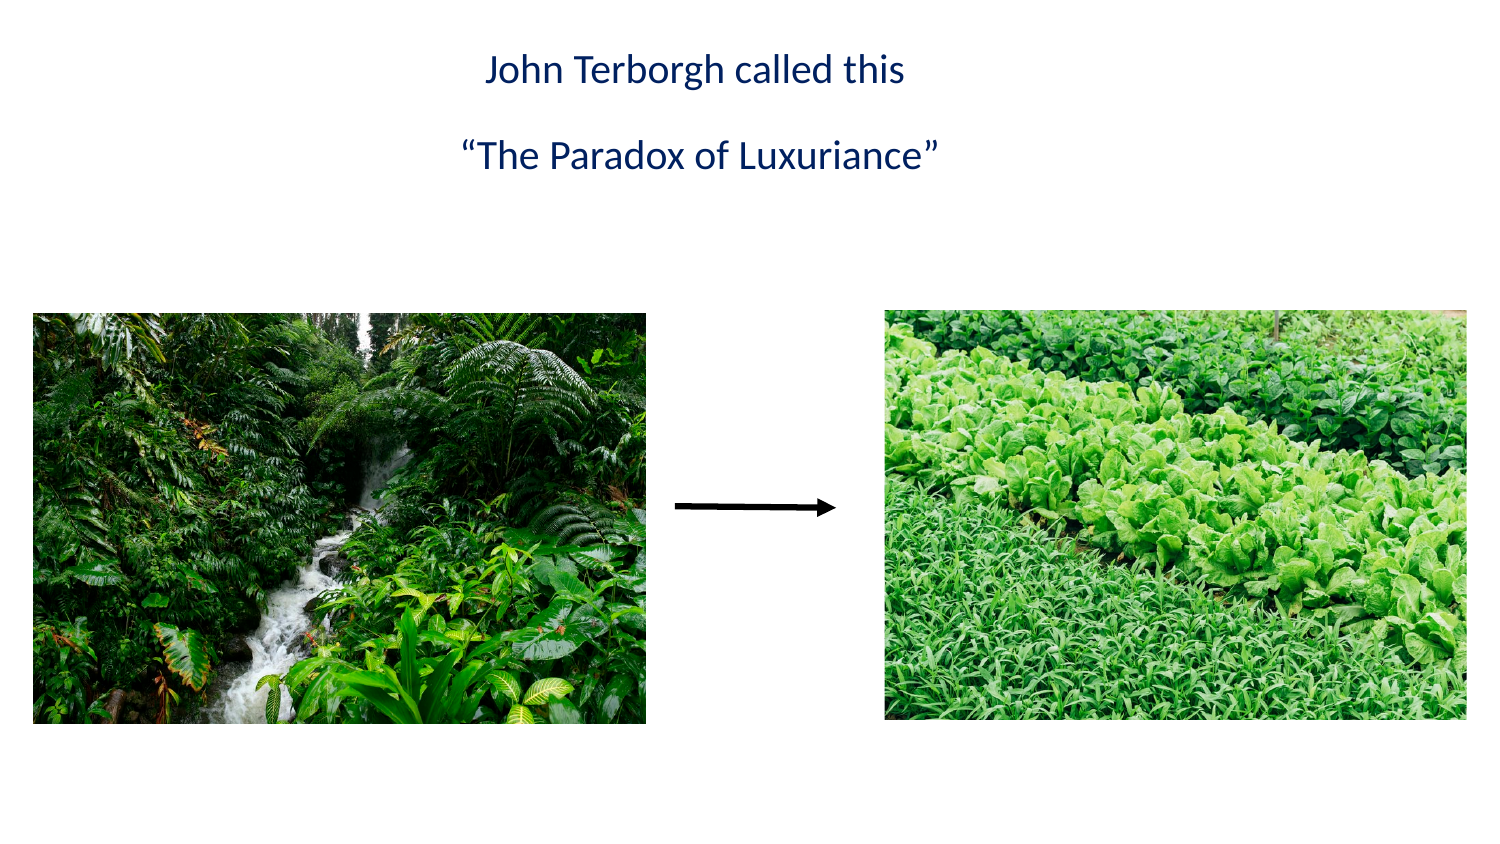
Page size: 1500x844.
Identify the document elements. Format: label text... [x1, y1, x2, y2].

text_box John Terborgh called this “The Paradox of Luxuriance” [110, 19, 1289, 186]
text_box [674, 421, 1252, 508]
picture [33, 313, 646, 724]
picture [884, 310, 1467, 720]
